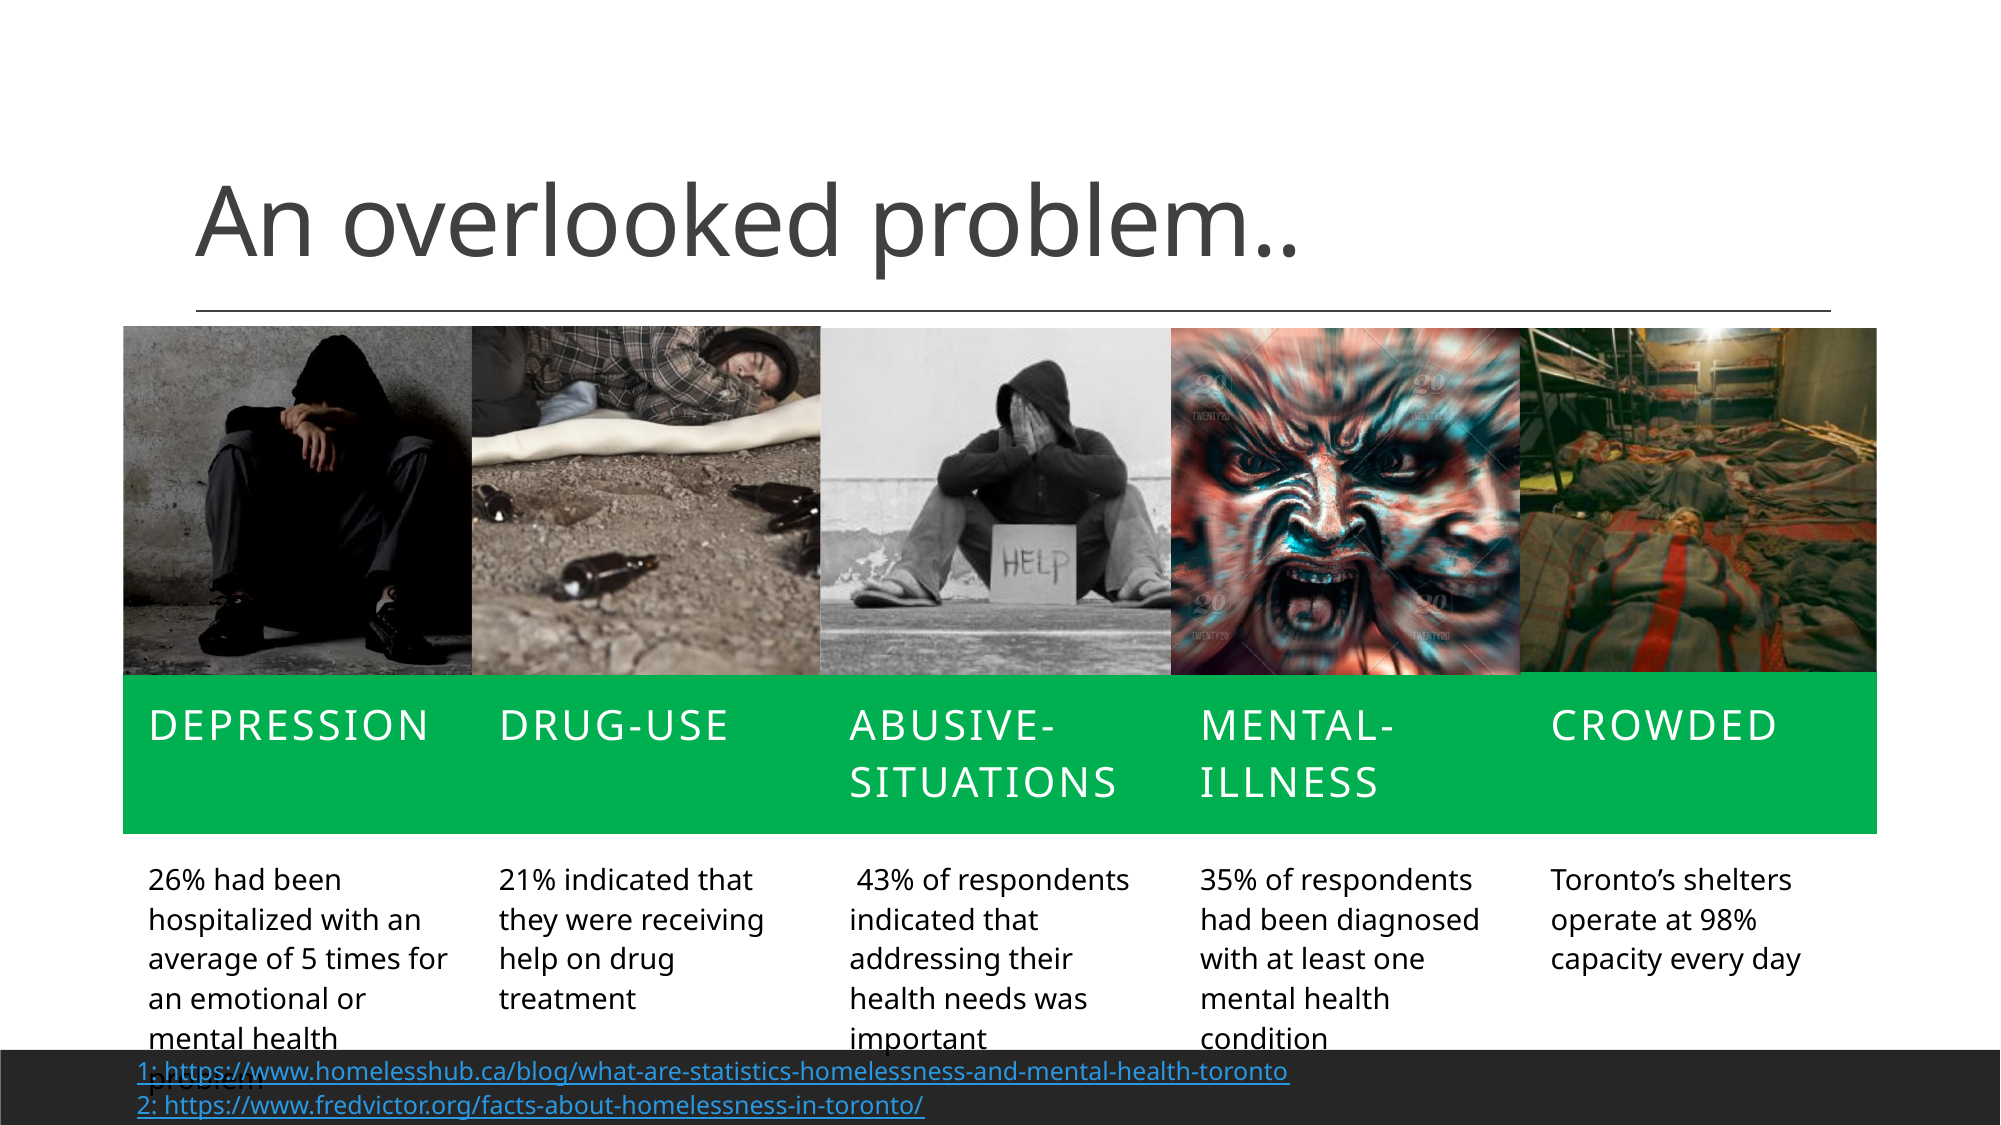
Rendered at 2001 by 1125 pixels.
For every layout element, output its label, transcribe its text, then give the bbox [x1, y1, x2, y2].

table_cell 21% indicated that they were receiving help on drug treatment [474, 834, 825, 1048]
title An overlooked problem.. [180, 47, 1830, 285]
table_header Drug-use [474, 683, 825, 834]
table_cell 43% of respondents indicated that addressing their health needs was important [825, 834, 1175, 1048]
text_box 1: https://www.homelesshub.ca/blog/what-are-statistics-homelessness-and-mental-health-toronto 2: https://www.fredvictor.org/facts-about-homelessness-in-toronto/ [121, 1048, 1836, 1125]
table_cell 35% of respondents had been diagnosed with at least one mental health condition [1175, 834, 1526, 1048]
table_header Mental-illness [1175, 683, 1526, 834]
table_cell Toronto’s shelters operate at 98% capacity every day [1526, 834, 1877, 1122]
table_cell 26% had been hospitalized with an average of 5 times for an emotional or mental health problem [123, 834, 474, 1048]
table_header Depression [123, 682, 474, 834]
table_header crowded [1526, 680, 1877, 834]
picture [122, 325, 1878, 676]
table_header Abusive-situations [825, 684, 1175, 834]
